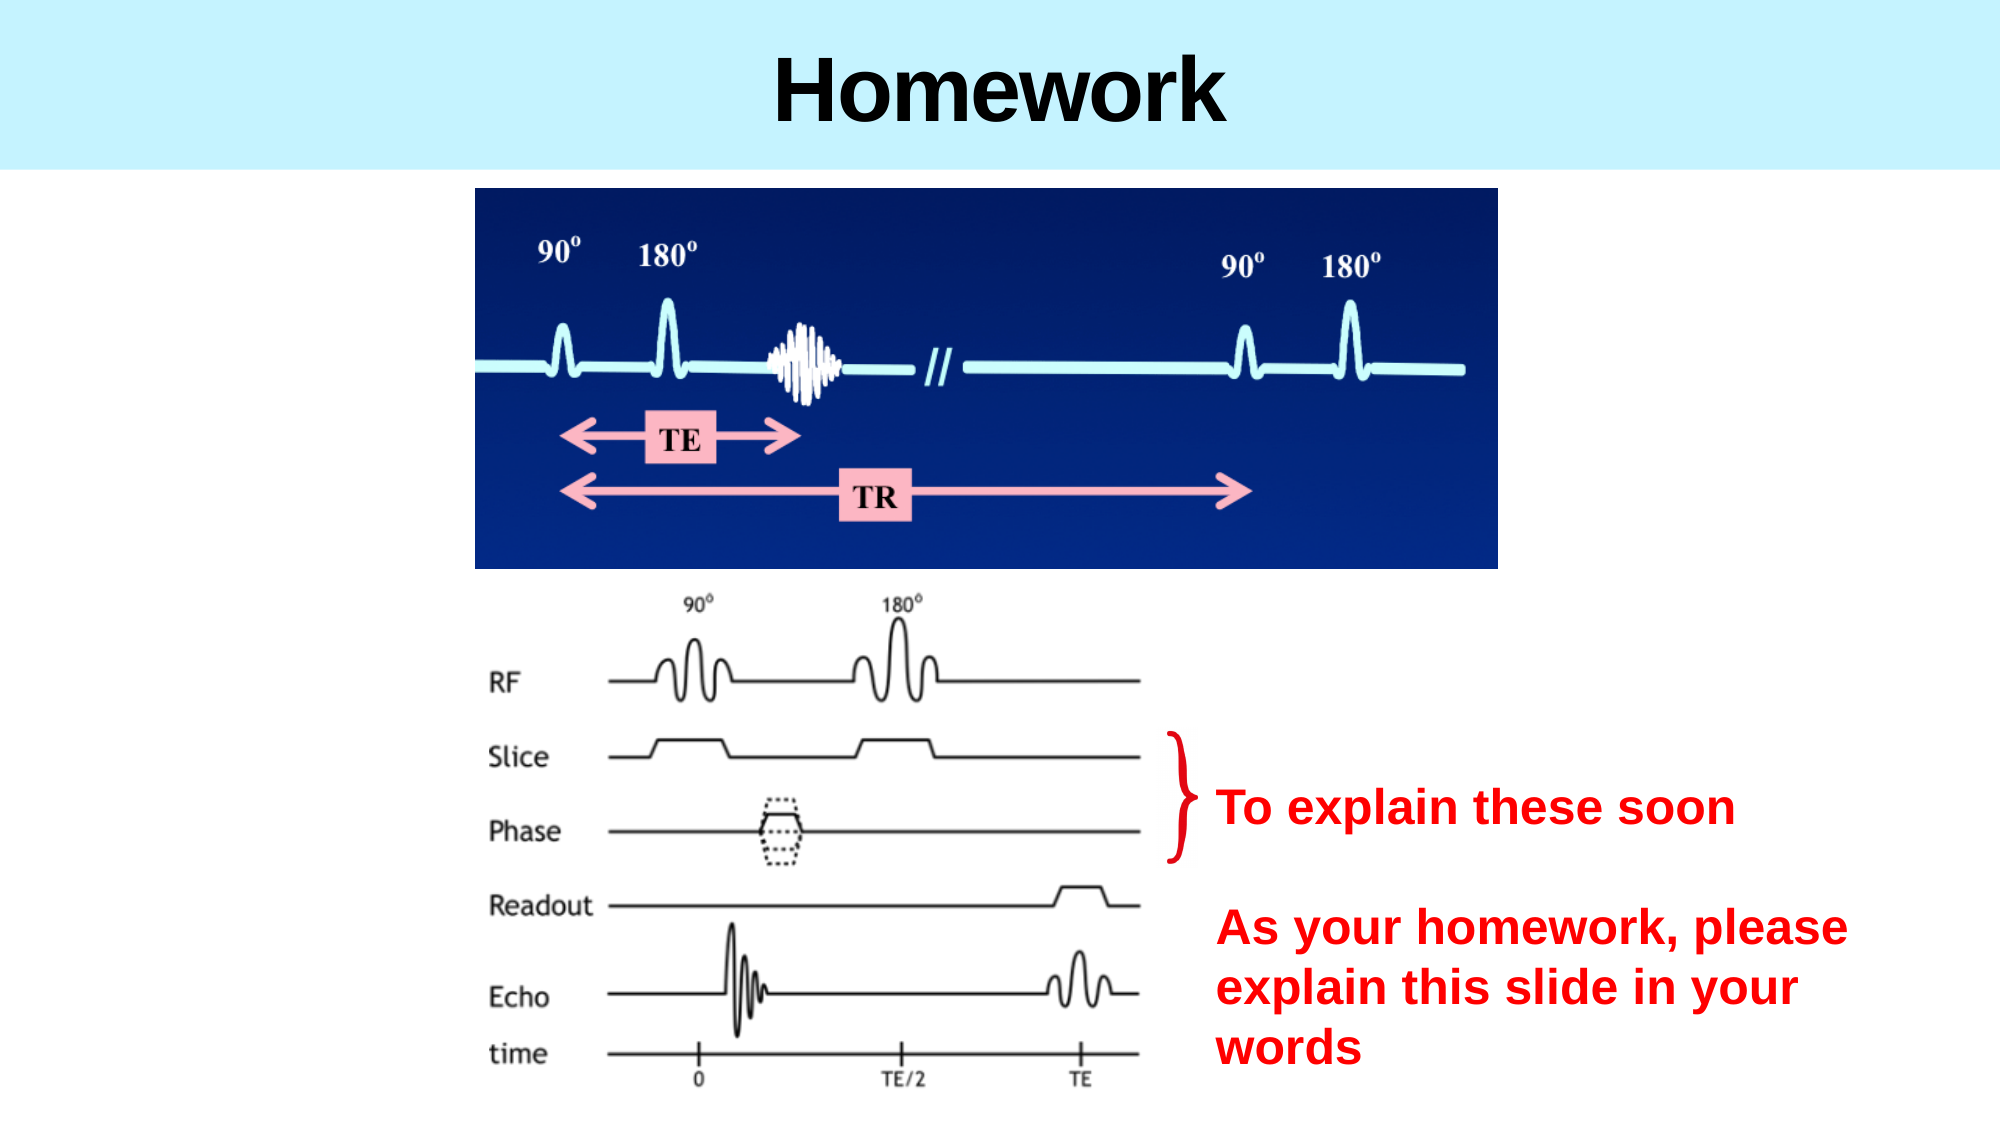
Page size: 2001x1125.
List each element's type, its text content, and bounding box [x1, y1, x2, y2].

title Homework [0, 0, 2000, 170]
picture [474, 188, 1498, 570]
picture [488, 587, 1144, 1094]
text_box To explain these soon As your homework, please explain this slide in your words [1200, 767, 1952, 1083]
picture [1155, 727, 1199, 869]
